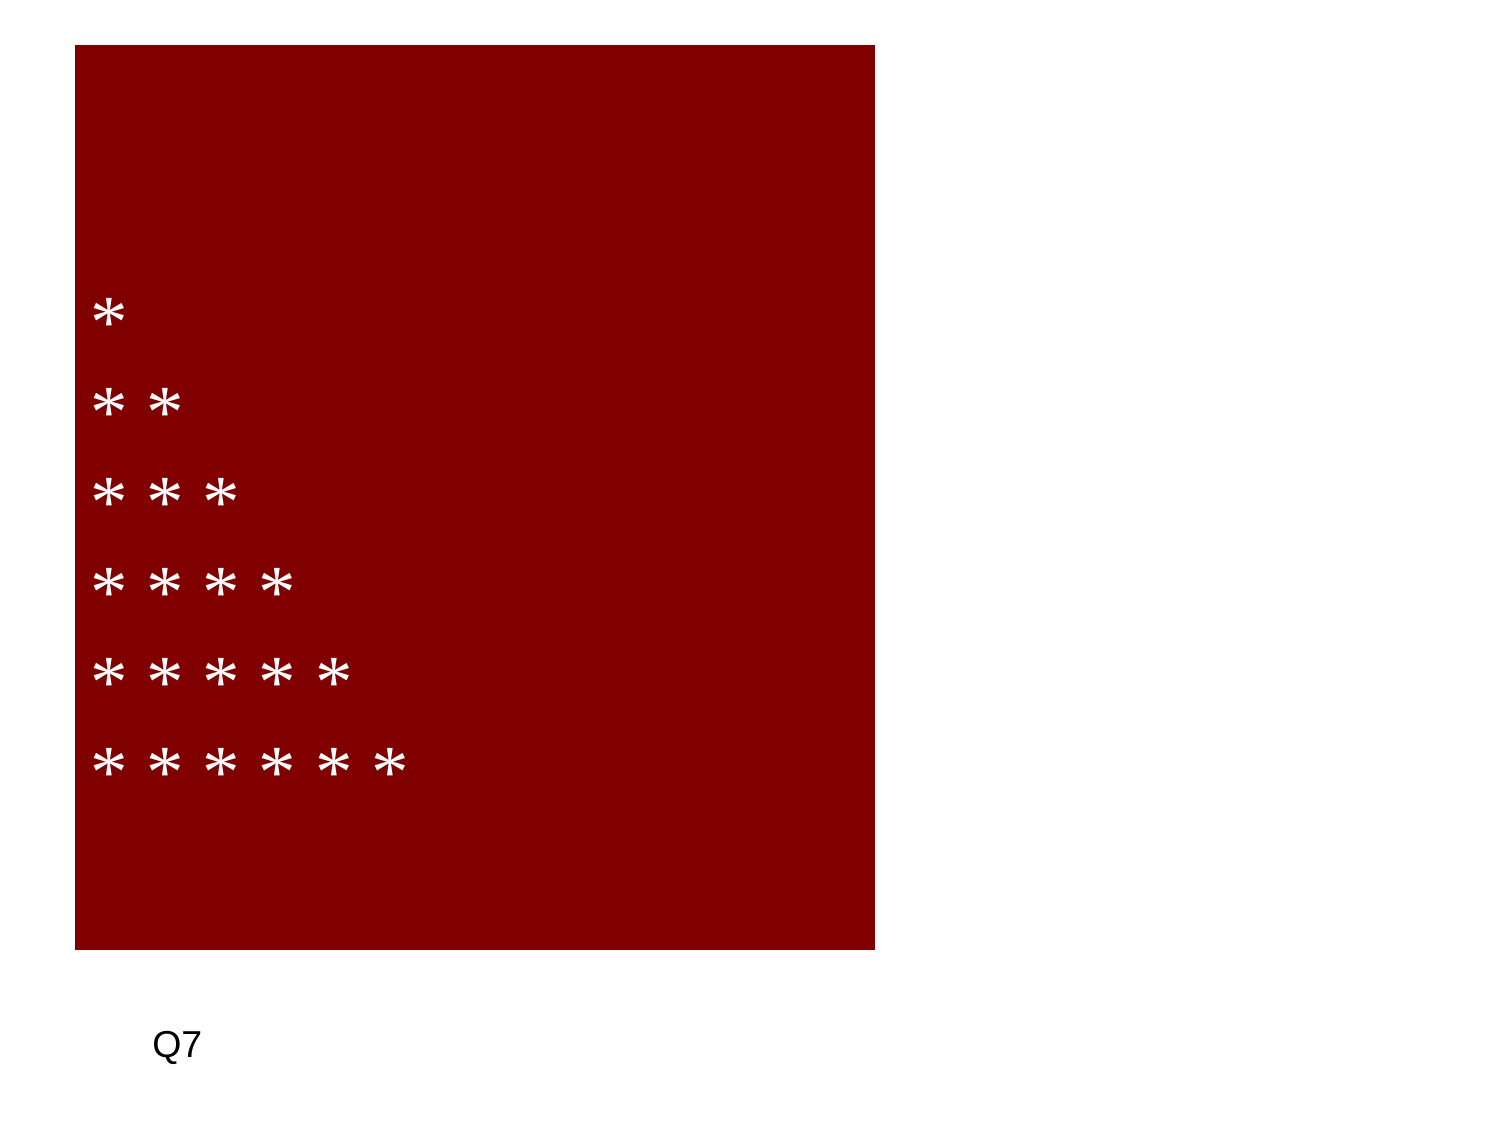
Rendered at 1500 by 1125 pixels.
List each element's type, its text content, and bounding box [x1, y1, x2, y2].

title * * * * * * * * * * * * * * * * * * * * * [74, 44, 876, 951]
text_box Q7 [137, 1012, 625, 1073]
